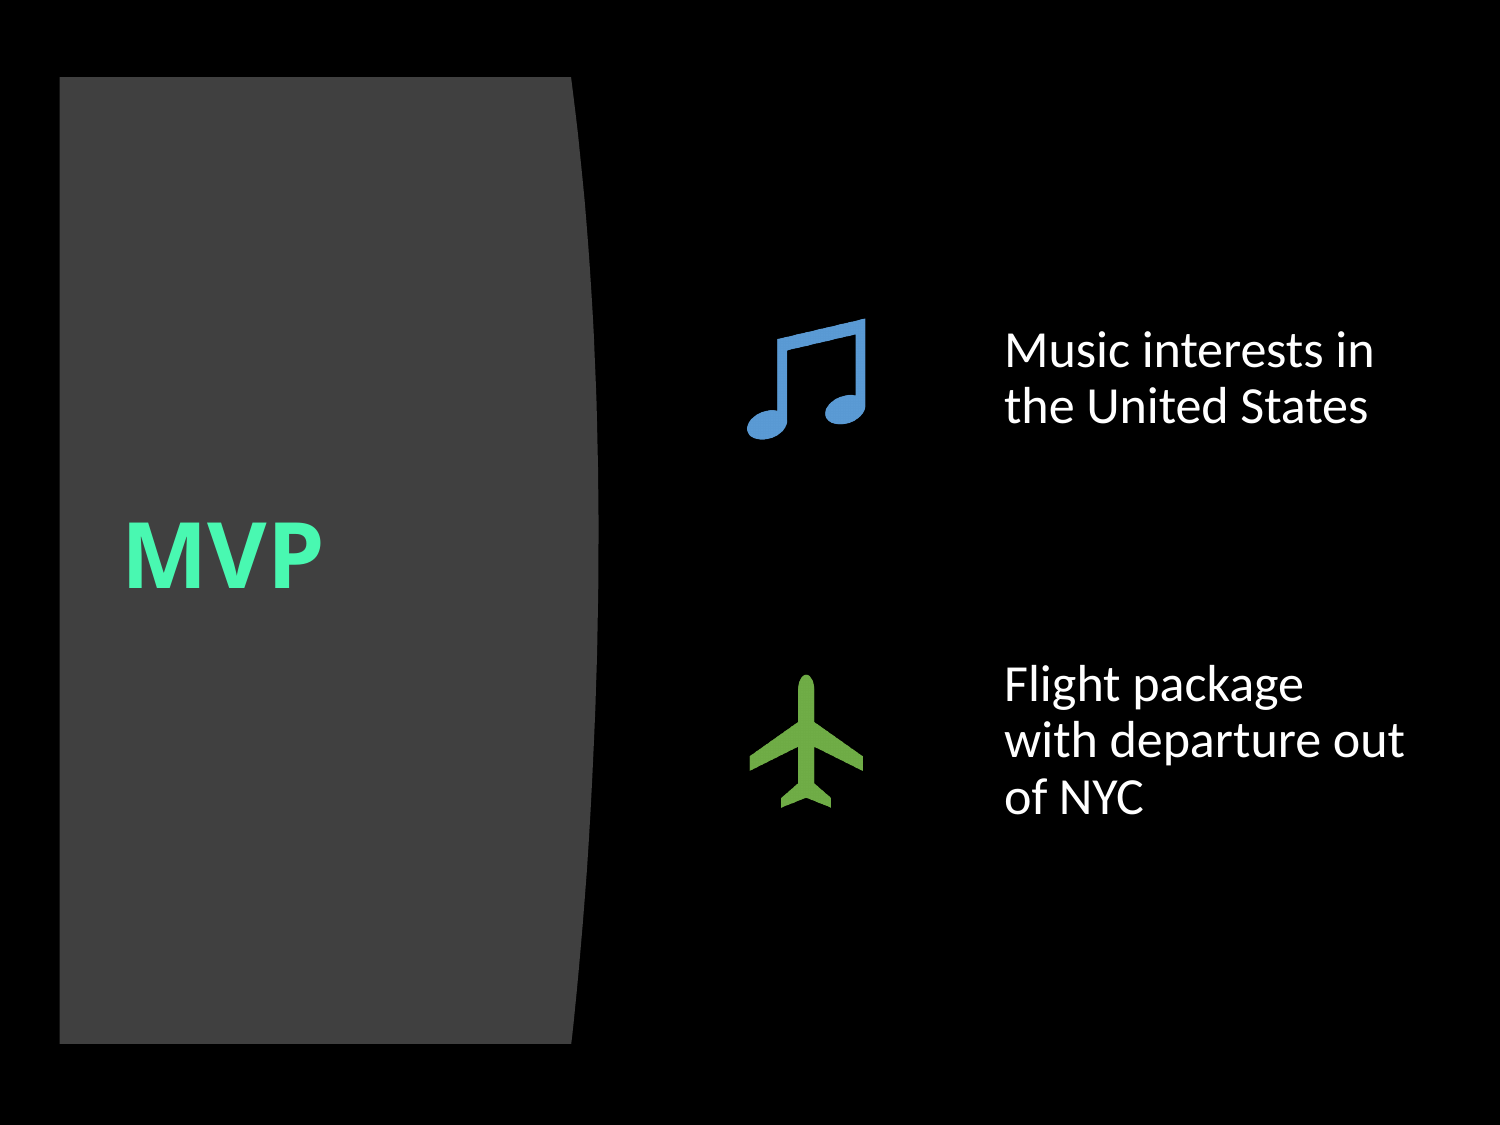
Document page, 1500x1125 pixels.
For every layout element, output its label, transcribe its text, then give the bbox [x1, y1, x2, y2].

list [638, 77, 1441, 1043]
text_box [58, 76, 600, 1045]
title MVP [106, 166, 527, 953]
